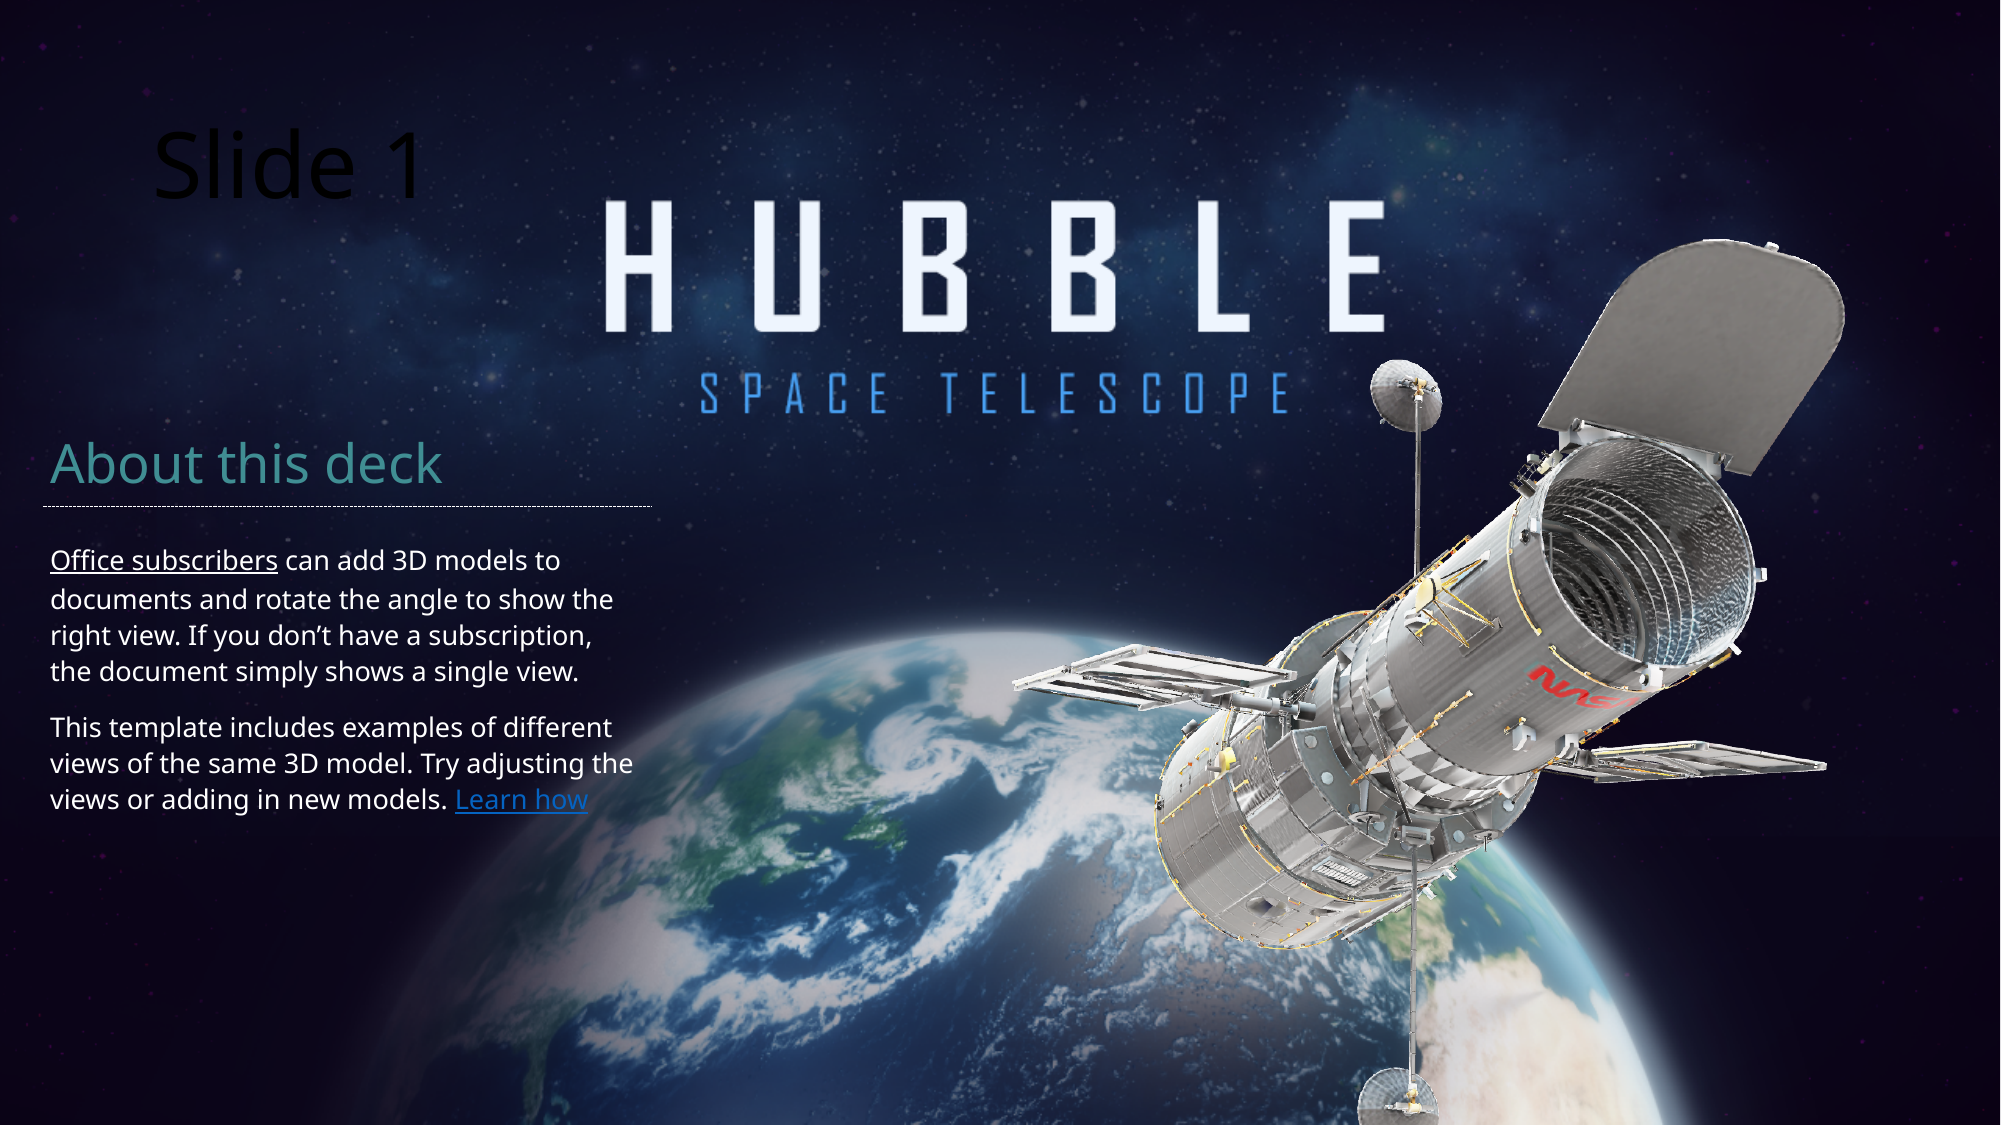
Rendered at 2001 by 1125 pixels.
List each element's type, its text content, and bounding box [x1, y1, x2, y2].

text_box Office subscribers can add 3D models to documents and rotate the angle to show the right view. If you don’t have a subscription, the document simply shows a single view. This template includes examples of different views of the same 3D model. Try adjusting the views or adding in new models. Learn how [35, 531, 653, 846]
picture [0, 0, 2001, 1125]
title Slide 1 [137, 59, 713, 278]
text_box About this deck [35, 429, 713, 511]
